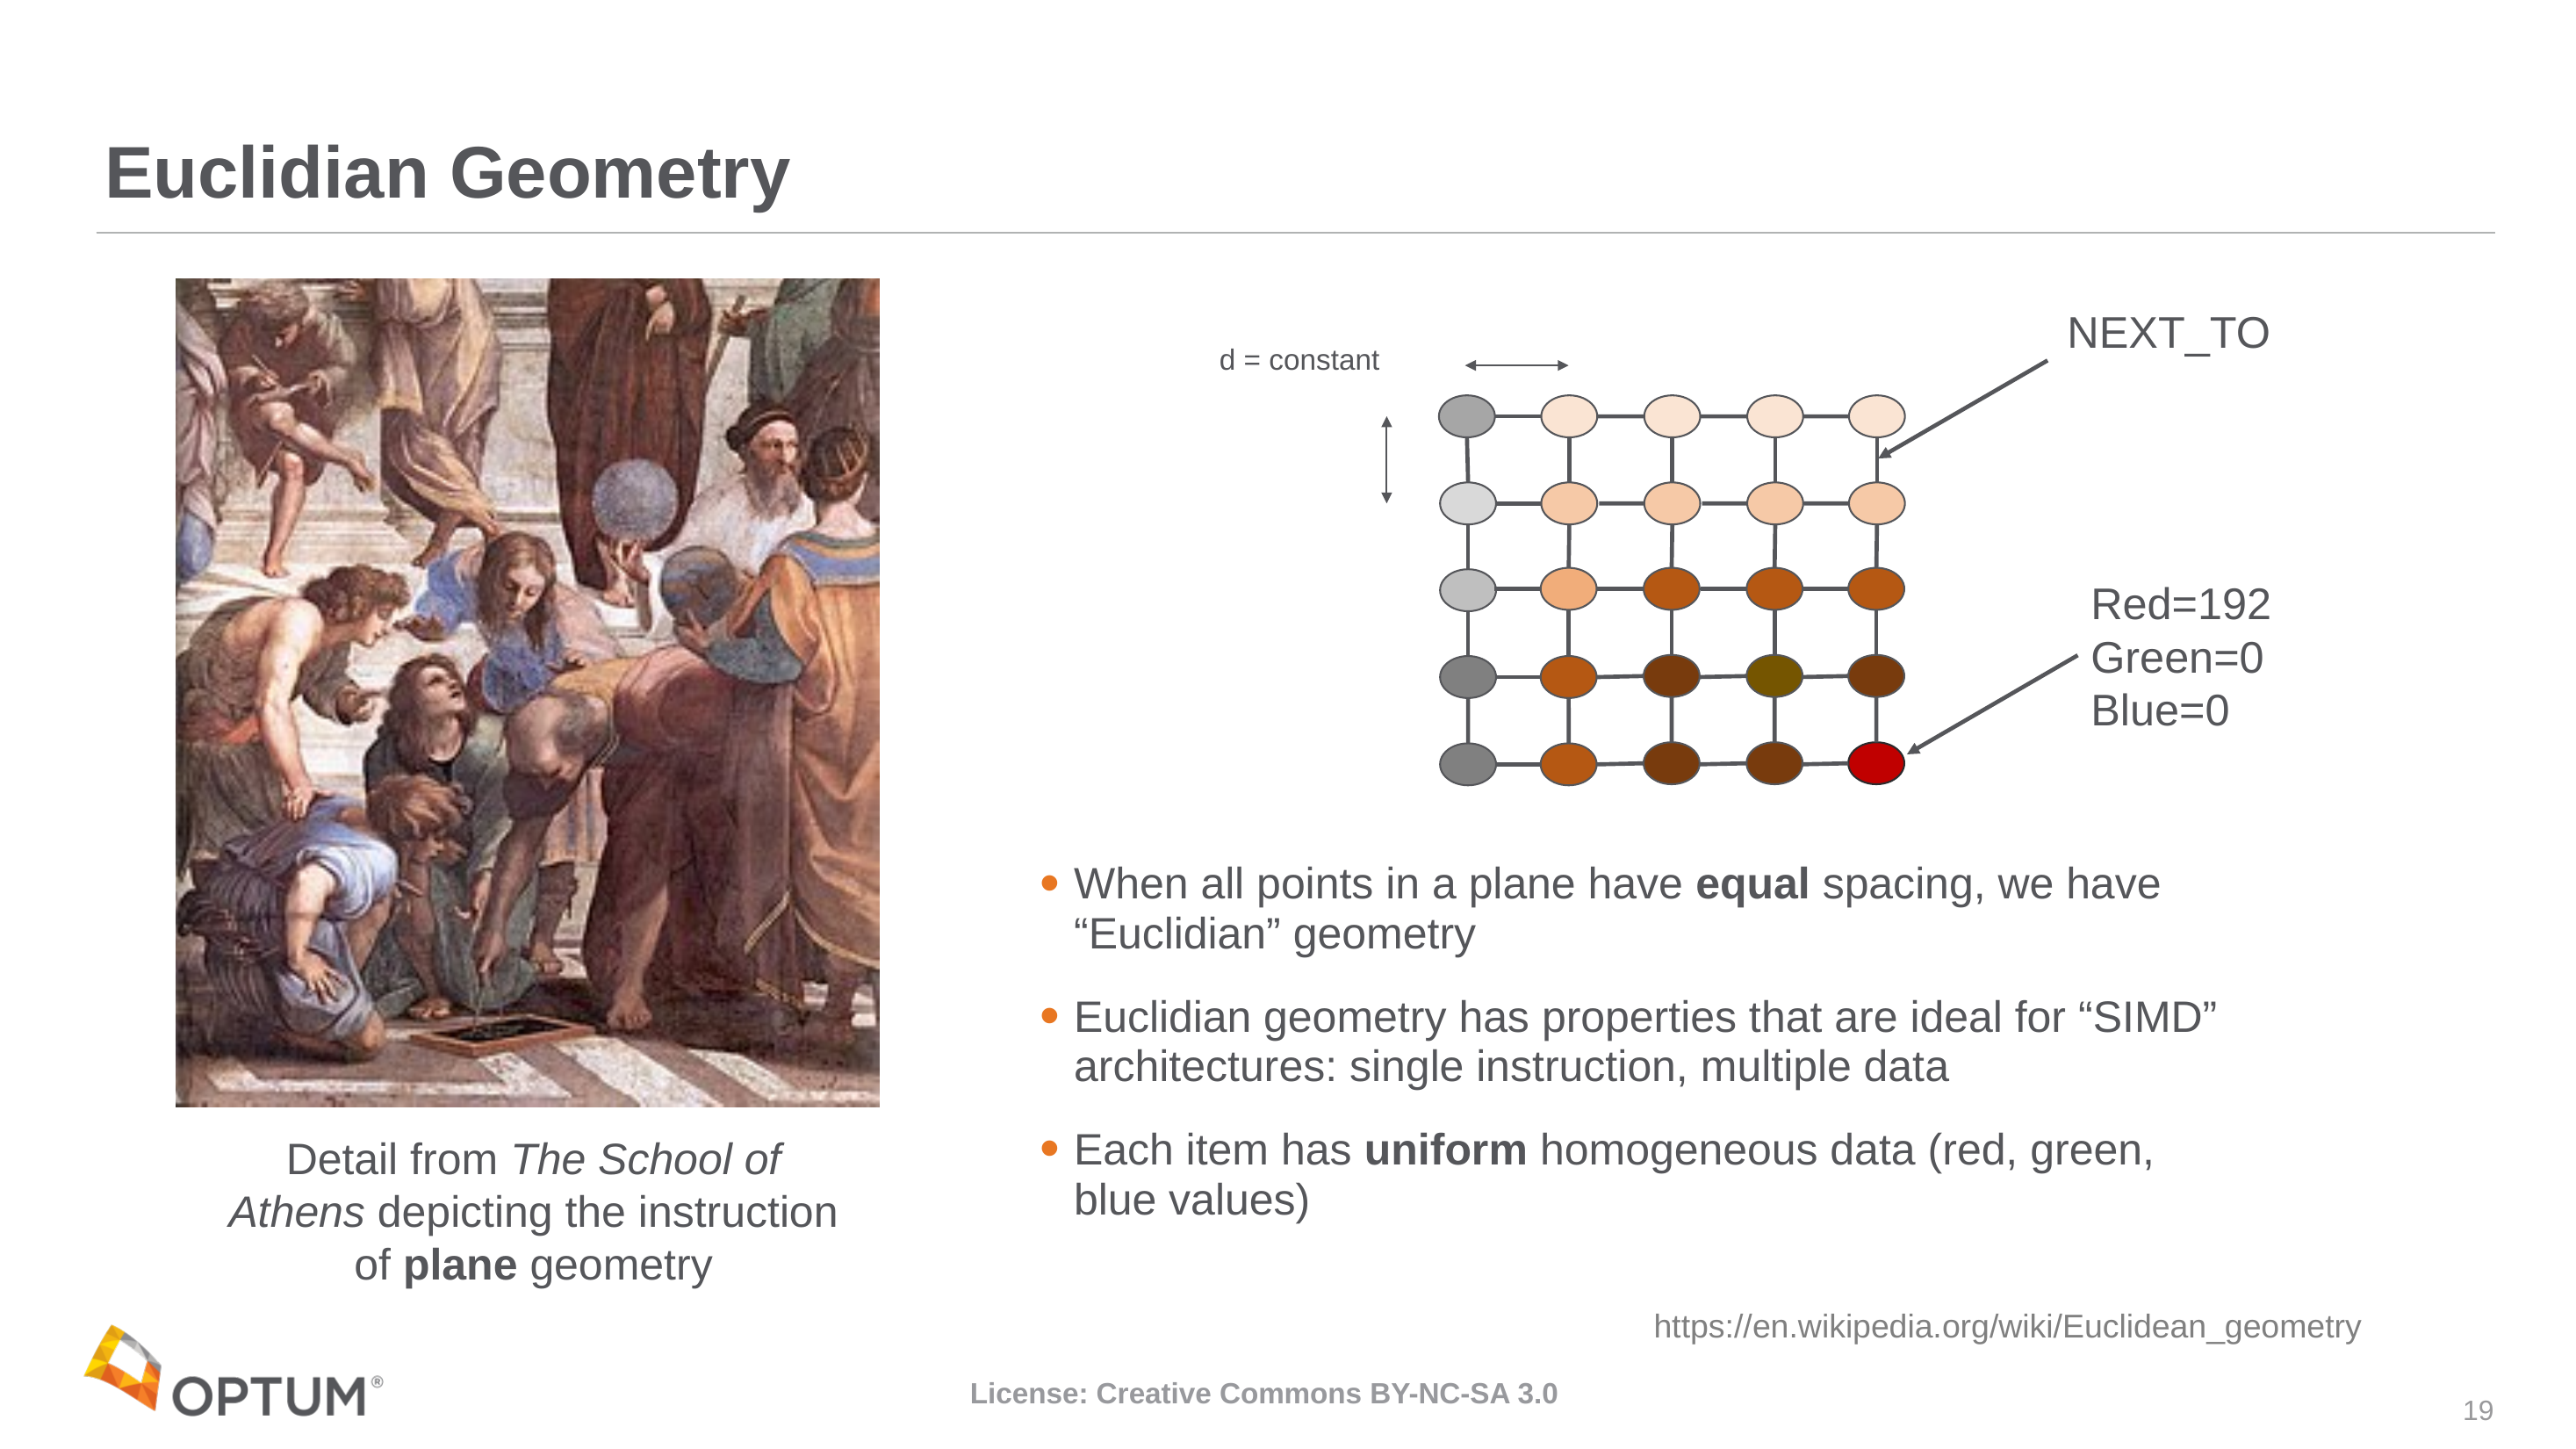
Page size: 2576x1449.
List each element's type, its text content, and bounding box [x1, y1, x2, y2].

text_box [1848, 567, 1904, 610]
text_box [1878, 360, 2048, 459]
text_box [1644, 742, 1700, 785]
text_box [1848, 742, 1904, 785]
text_box d = constant [1206, 334, 1393, 383]
text_box [1644, 482, 1701, 525]
text_box NEXT_TO [2054, 297, 2331, 364]
slide_number 19 [2379, 1370, 2494, 1448]
text_box [1644, 395, 1701, 437]
picture [83, 1323, 385, 1417]
text_box [1540, 656, 1597, 698]
text_box [1541, 395, 1597, 437]
text_box [1438, 395, 1495, 437]
text_box Red=192 Green=0 Blue=0 [2077, 569, 2285, 742]
text_box [1440, 656, 1496, 698]
list When all points in a plane have equal spacing, we have “Euclidian” geometry Euclidian geometry has properties that are ideal for “SIMD” architectures: single instruction, multiple data Each item has uniform homogeneous data (red, green, blue values) [1040, 859, 2233, 1223]
text_box [1440, 743, 1496, 786]
text_box [1747, 395, 1803, 437]
text_box [1540, 567, 1597, 610]
text_box [1746, 742, 1802, 785]
text_box https://en.wikipedia.org/wiki/Euclidean_geometry [1640, 1298, 2376, 1352]
text_box [1644, 567, 1700, 610]
text_box [1747, 482, 1803, 525]
picture [176, 278, 880, 1107]
text_box Detail from The School of Athens depicting the instruction of plane geometry [210, 1124, 857, 1295]
text_box [1440, 569, 1496, 611]
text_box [1907, 656, 2076, 754]
text_box [1440, 482, 1496, 525]
text_box [1848, 654, 1904, 697]
text_box [1541, 482, 1598, 525]
text_box [1540, 743, 1597, 786]
text_box [1849, 395, 1878, 437]
text_box [1849, 482, 1905, 525]
title Euclidian Geometry [104, 0, 2495, 214]
text_box [1746, 654, 1802, 697]
text_box [1644, 654, 1700, 697]
text_box [1746, 567, 1802, 610]
